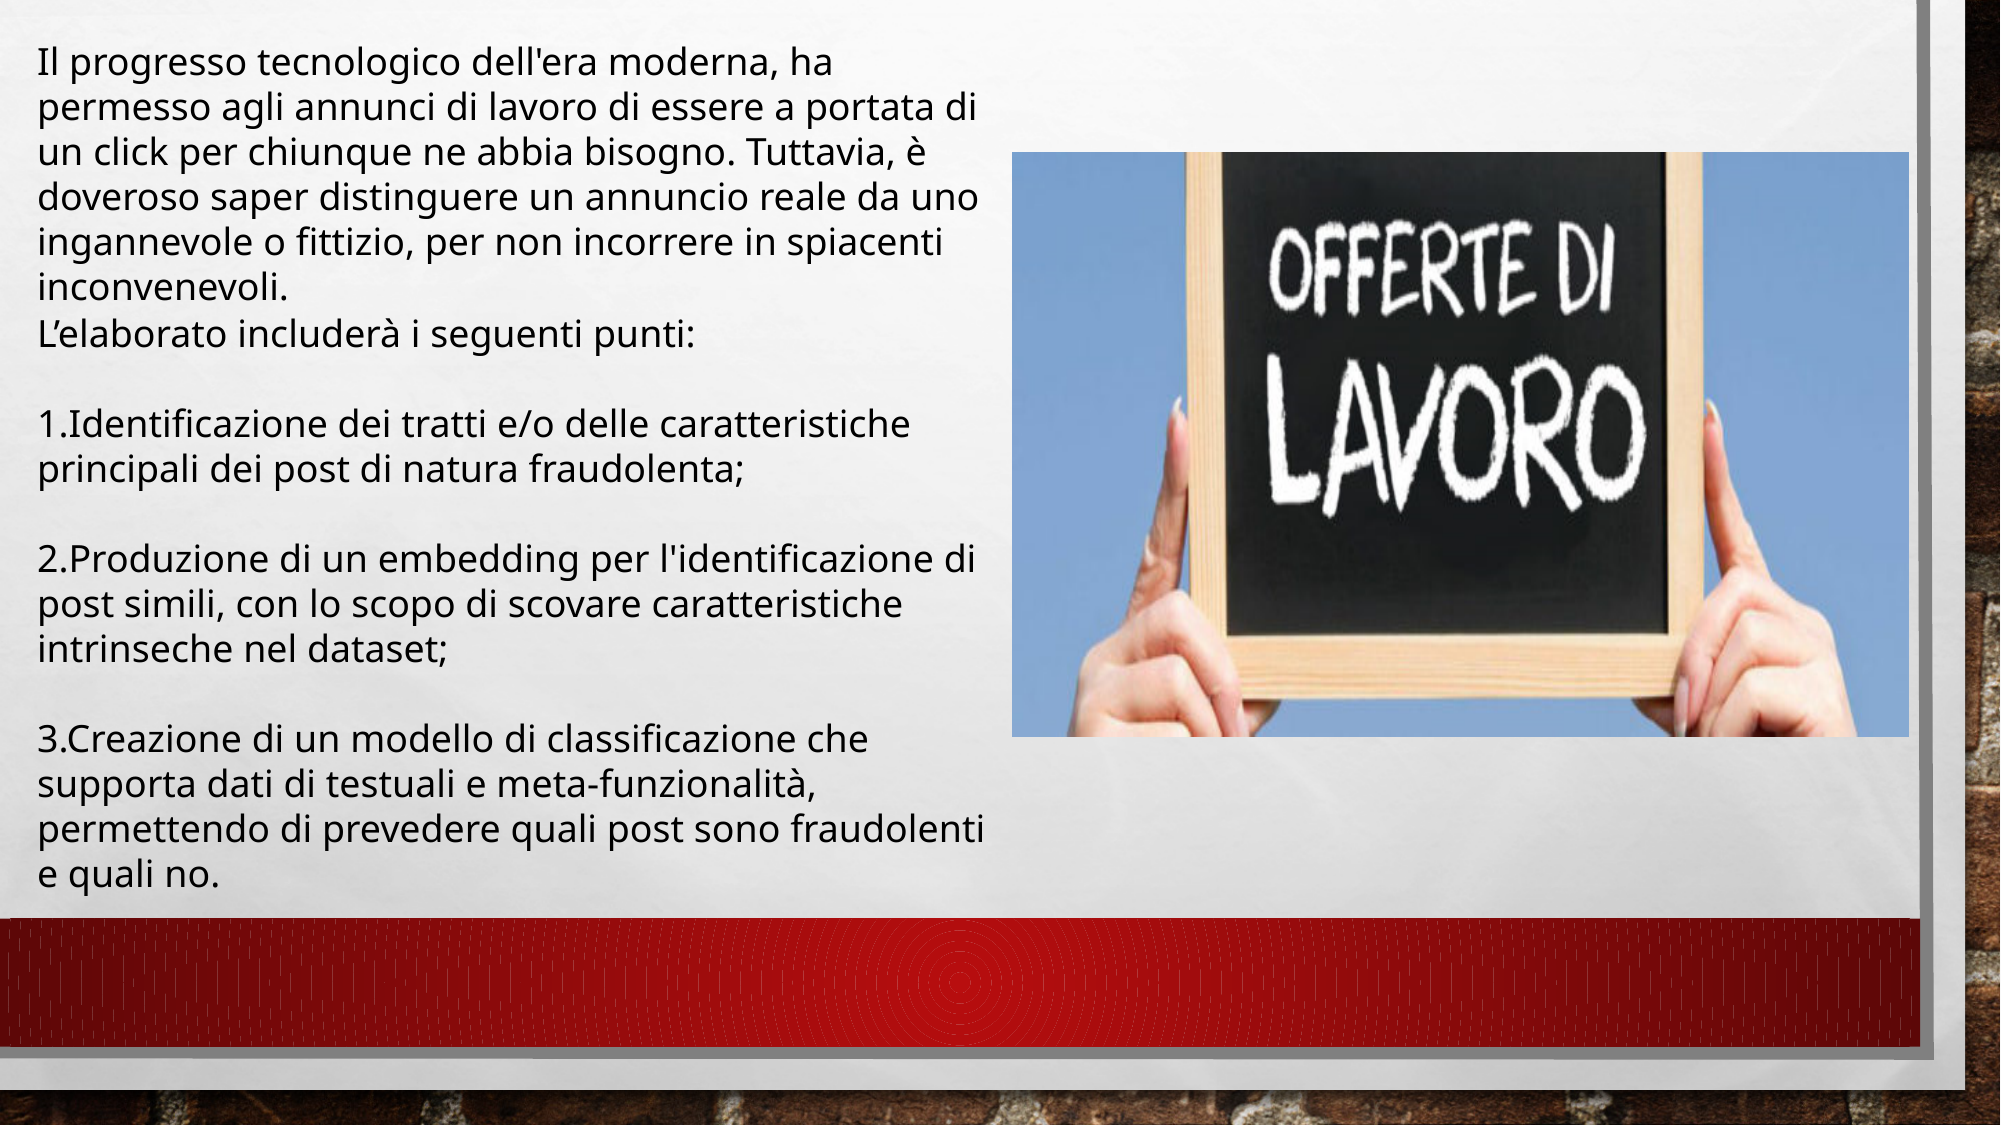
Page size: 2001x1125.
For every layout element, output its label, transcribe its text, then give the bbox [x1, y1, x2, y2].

text_box Il progresso tecnologico dell'era moderna, ha permesso agli annunci di lavoro di essere a portata di un click per chiunque ne abbia bisogno. Tuttavia, è doveroso saper distinguere un annuncio reale da uno ingannevole o fittizio, per non incorrere in spiacenti inconvenevoli. [22, 30, 1023, 302]
text_box L’elaborato includerà i seguenti punti: 1.Identificazione dei tratti e/o delle caratteristiche principali dei post di natura fraudolenta; 2.Produzione di un embedding per l'identificazione di post simili, con lo scopo di scovare caratteristiche intrinseche nel dataset; 3.Creazione di un modello di classificazione che supporta dati di testuali e meta-funzionalità, permettendo di prevedere quali post sono fraudolenti e quali no. [22, 302, 1023, 903]
picture [0, 0, 2000, 1125]
picture [1011, 151, 1909, 737]
